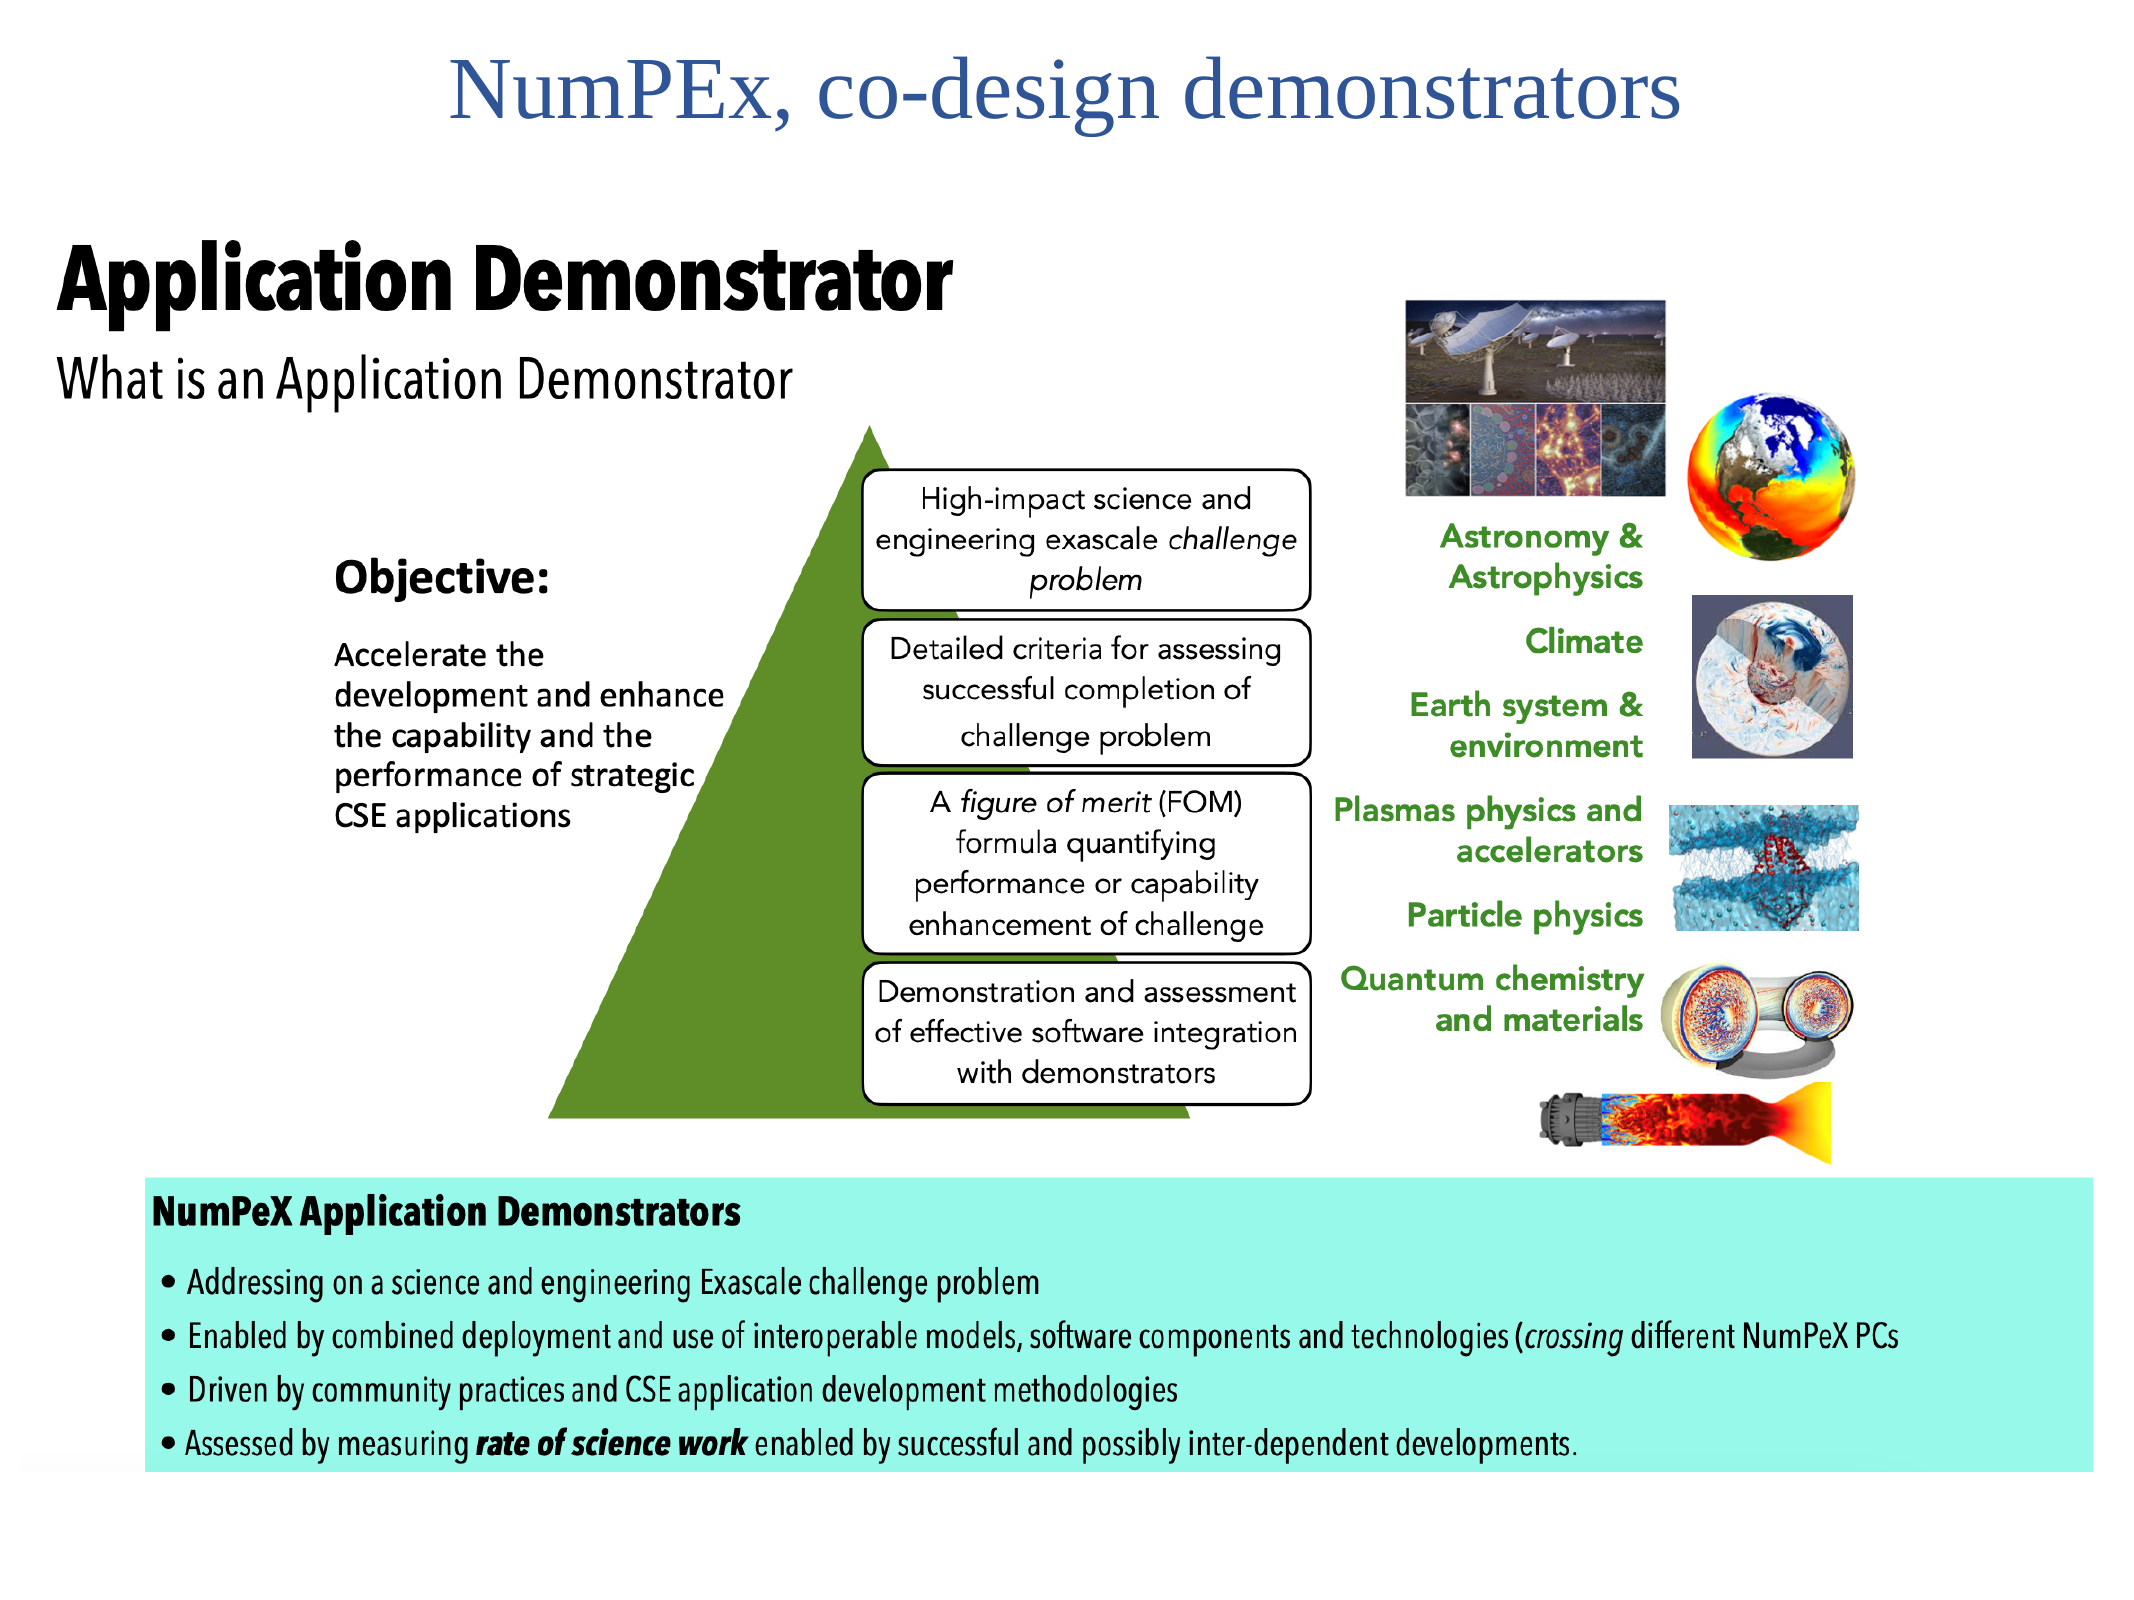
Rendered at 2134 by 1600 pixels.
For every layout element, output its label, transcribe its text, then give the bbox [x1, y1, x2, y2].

picture [20, 222, 2134, 1472]
text_box NumPEx, co-design demonstrators [440, 22, 1693, 144]
